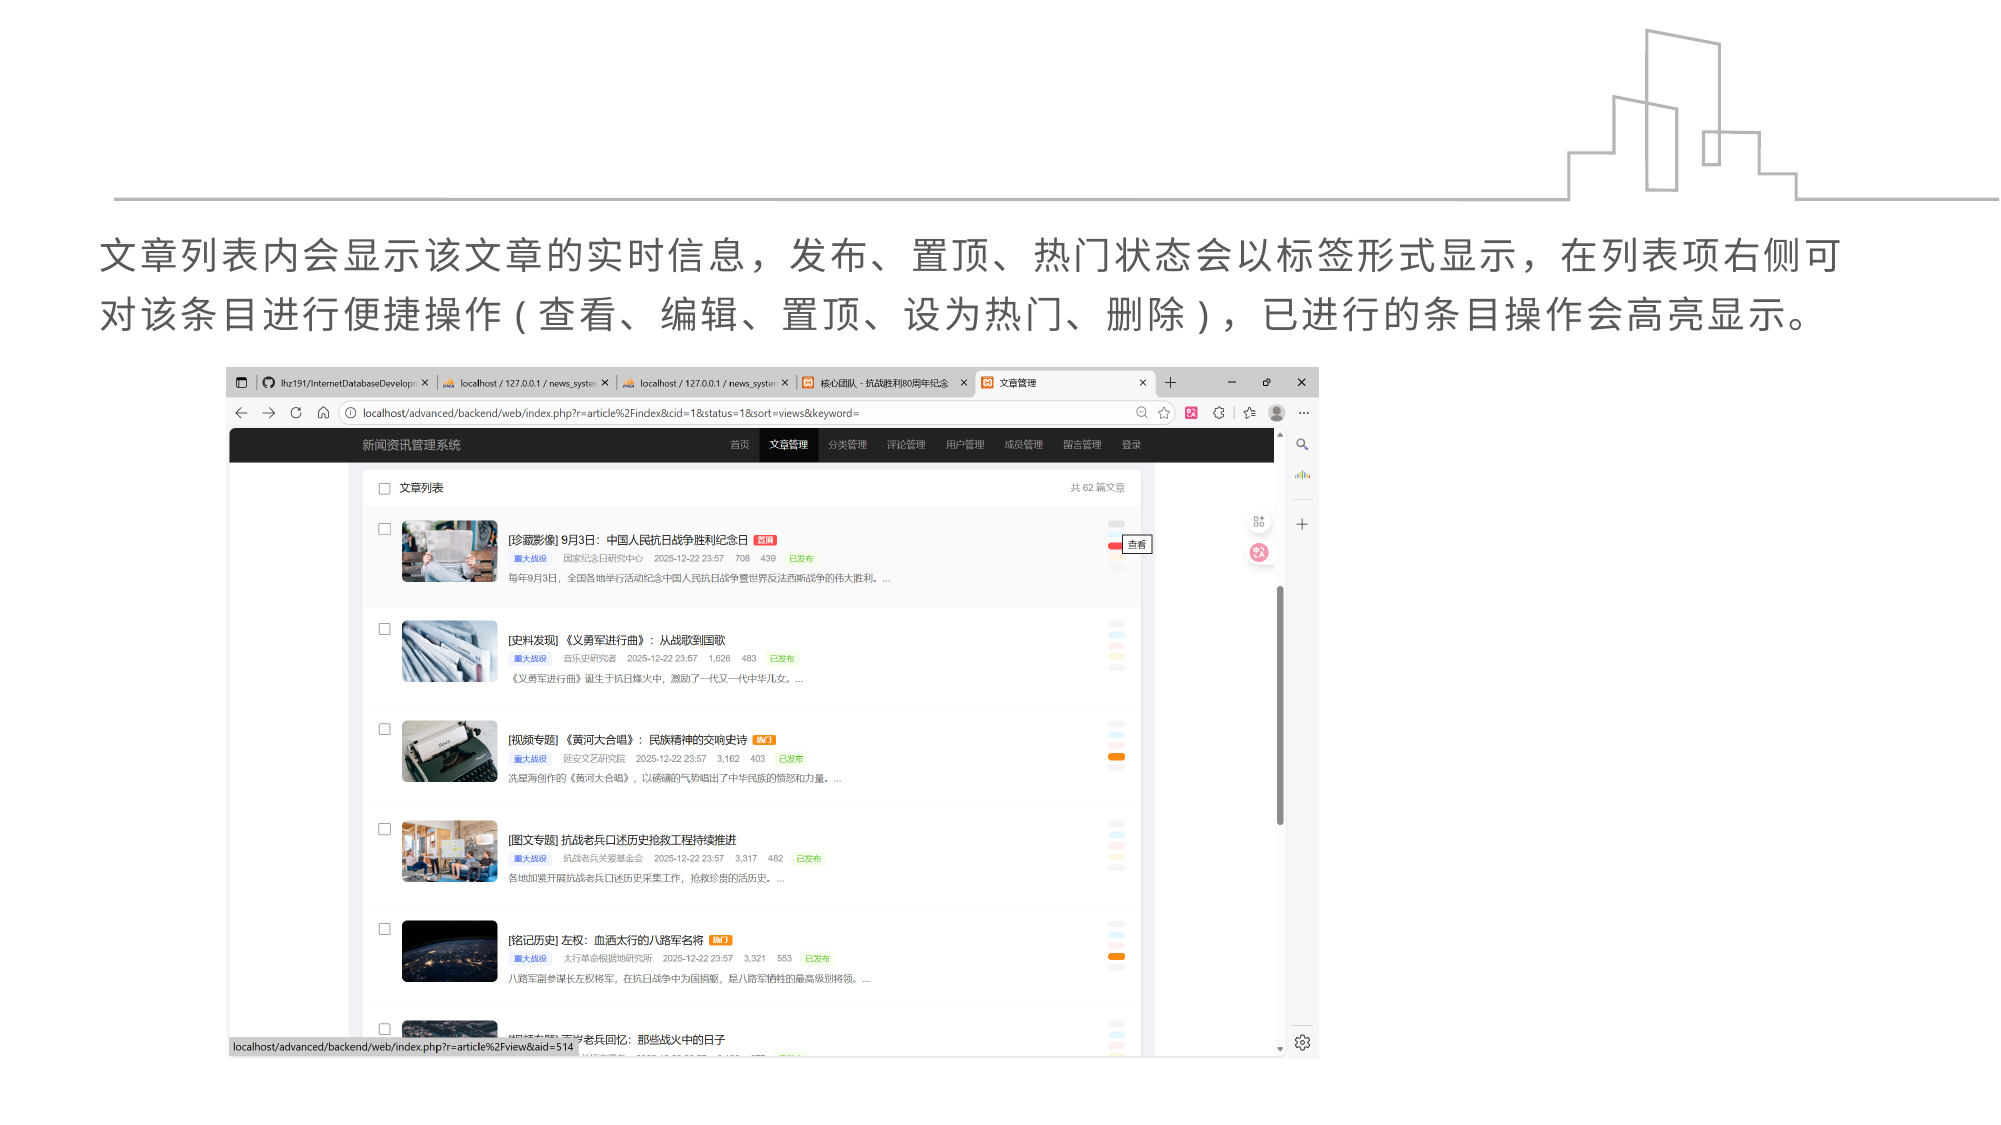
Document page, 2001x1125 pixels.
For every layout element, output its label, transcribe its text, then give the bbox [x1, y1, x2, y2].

picture [226, 367, 1319, 1059]
text_box 文章列表内会显示该文章的实时信息，发布、置顶、热门状态会以标签形式显示，在列表项右侧可对该条目进行便捷操作(查看、编辑、置顶、设为热门、删除)，已进行的条目操作会高亮显示。 [85, 211, 1885, 992]
